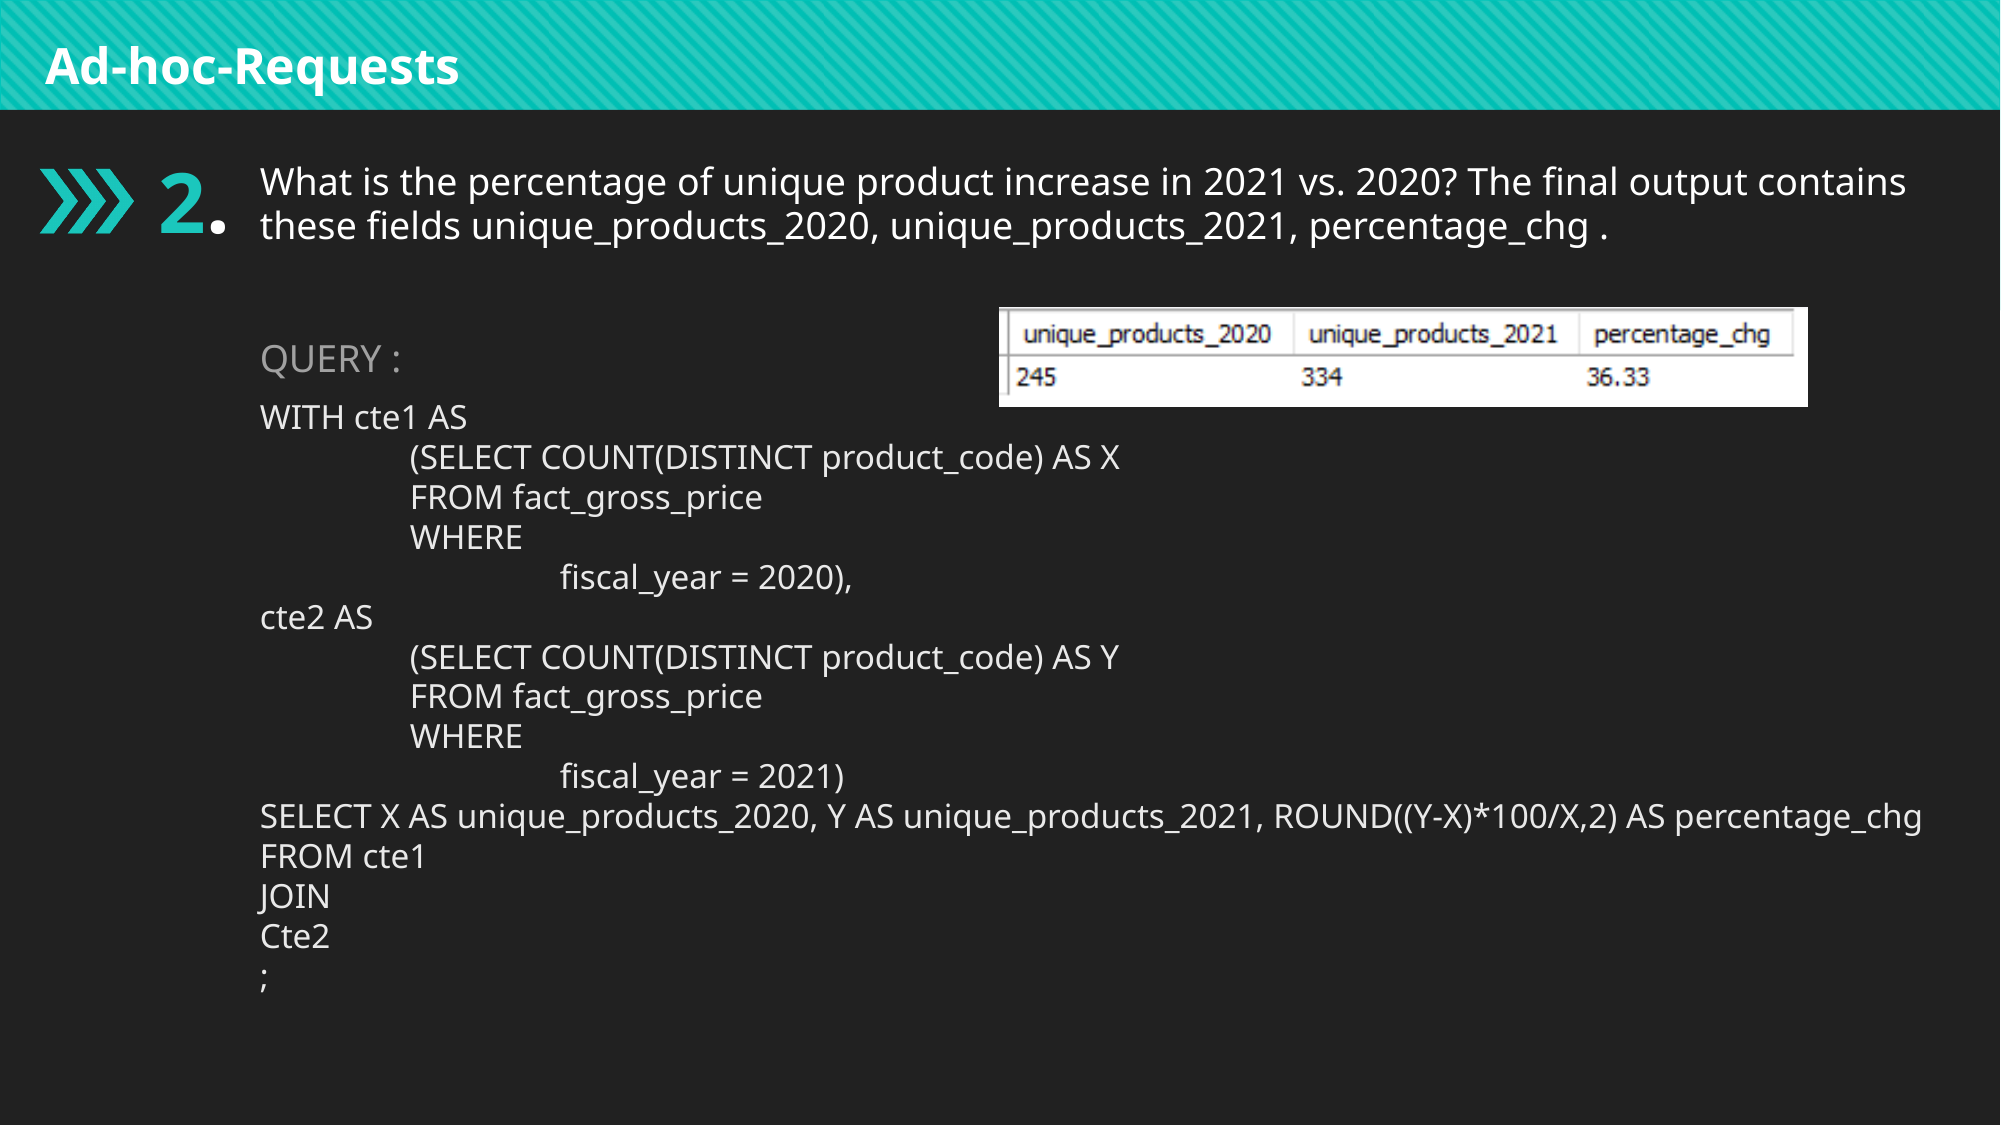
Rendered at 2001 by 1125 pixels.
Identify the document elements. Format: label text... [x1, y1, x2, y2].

picture [999, 307, 1809, 407]
text_box 2. [144, 142, 246, 258]
text_box [0, 109, 2000, 404]
text_box Ad-hoc-Requests [30, 26, 1970, 102]
picture [30, 145, 142, 257]
text_box WITH cte1 AS (SELECT COUNT(DISTINCT product_code) AS X FROM fact_gross_price WHERE fiscal_year = 2020), cte2 AS (SELECT COUNT(DISTINCT product_code) AS Y FROM fact_gross_price WHERE fiscal_year = 2021) SELECT X AS unique_products_2020, Y AS unique_products_2021, ROUND((Y-X)*100/X,2) AS percentage_chg FROM cte1 JOIN Cte2 ; [245, 388, 1946, 1003]
text_box QUERY : [245, 327, 457, 388]
text_box What is the percentage of unique product increase in 2021 vs. 2020? The final output contains these fields unique_products_2020, unique_products_2021, percentage_chg . [246, 150, 1946, 255]
